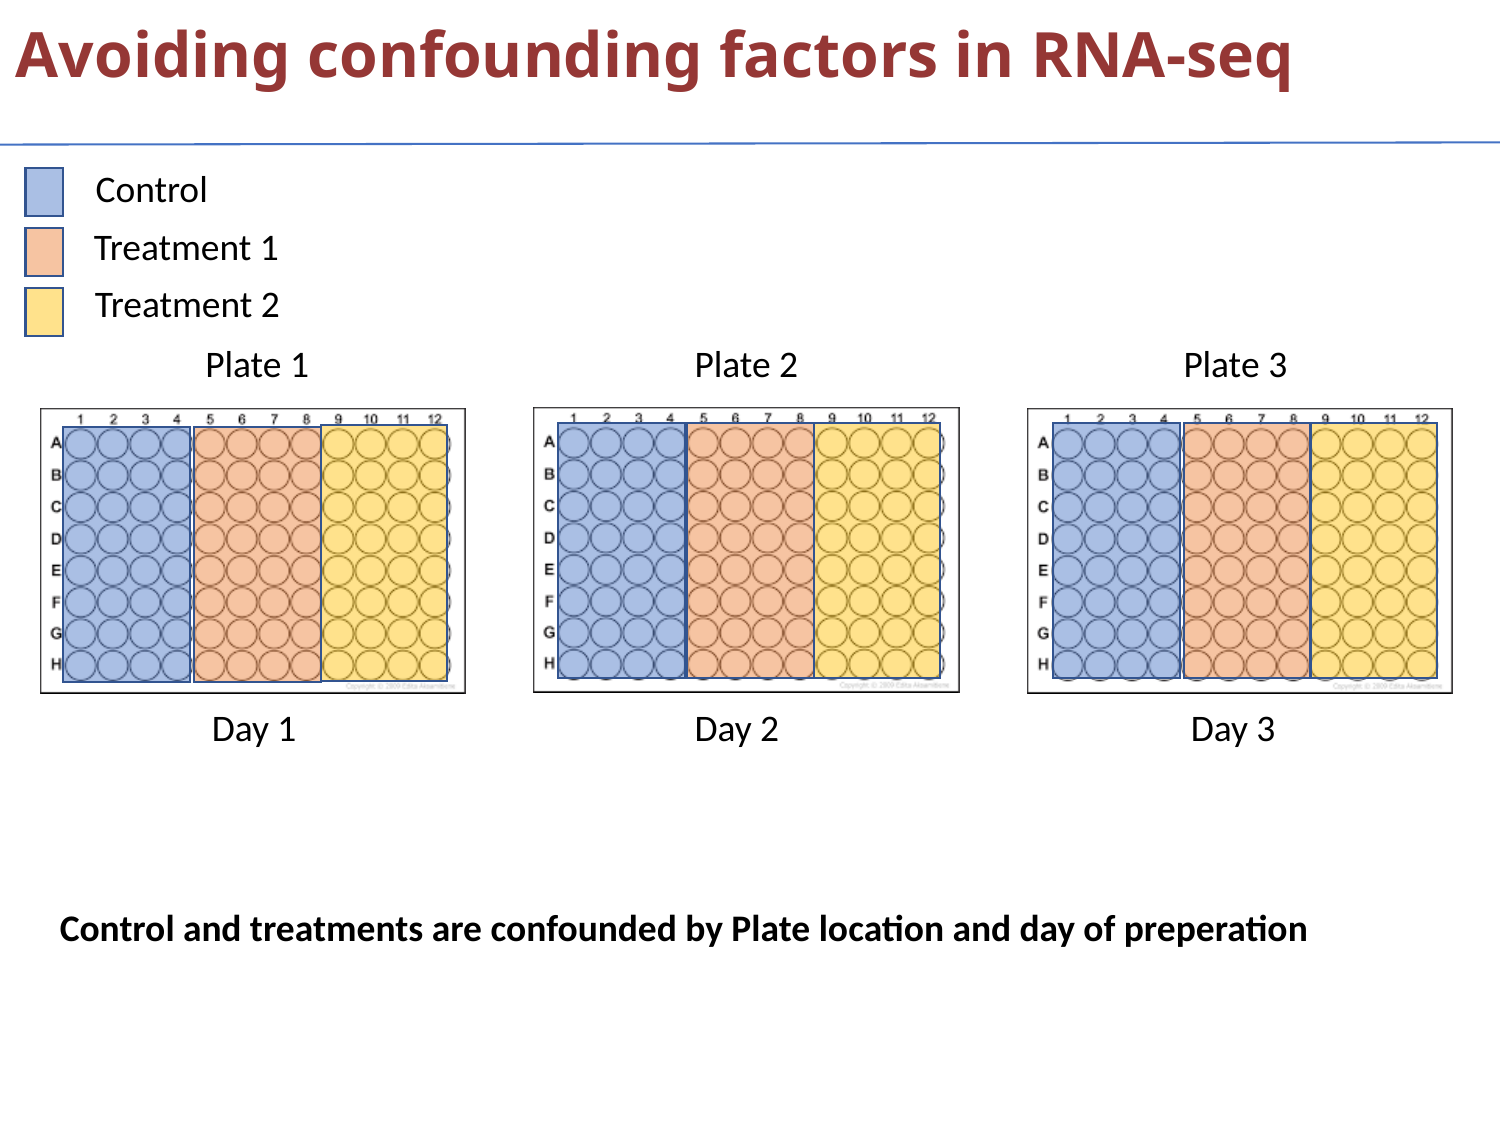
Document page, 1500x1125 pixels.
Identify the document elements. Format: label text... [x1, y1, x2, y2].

picture [1027, 408, 1453, 694]
text_box Plate 3 [1168, 332, 1303, 393]
text_box Day 2 [679, 696, 795, 757]
text_box Day 3 [1176, 696, 1291, 757]
picture [533, 407, 960, 694]
text_box Day 1 [197, 696, 312, 757]
text_box [24, 167, 64, 217]
text_box Control and treatments are confounded by Plate location and day of preperation [45, 896, 1325, 957]
text_box [24, 287, 64, 337]
picture [40, 408, 466, 694]
text_box Treatment 2 [79, 272, 295, 333]
text_box Avoiding confounding factors in RNA-seq [0, 7, 1500, 99]
text_box Plate 1 [190, 332, 325, 393]
text_box Treatment 1 [79, 215, 294, 272]
text_box Plate 2 [679, 332, 814, 393]
text_box [24, 227, 64, 277]
text_box Control [80, 157, 223, 215]
